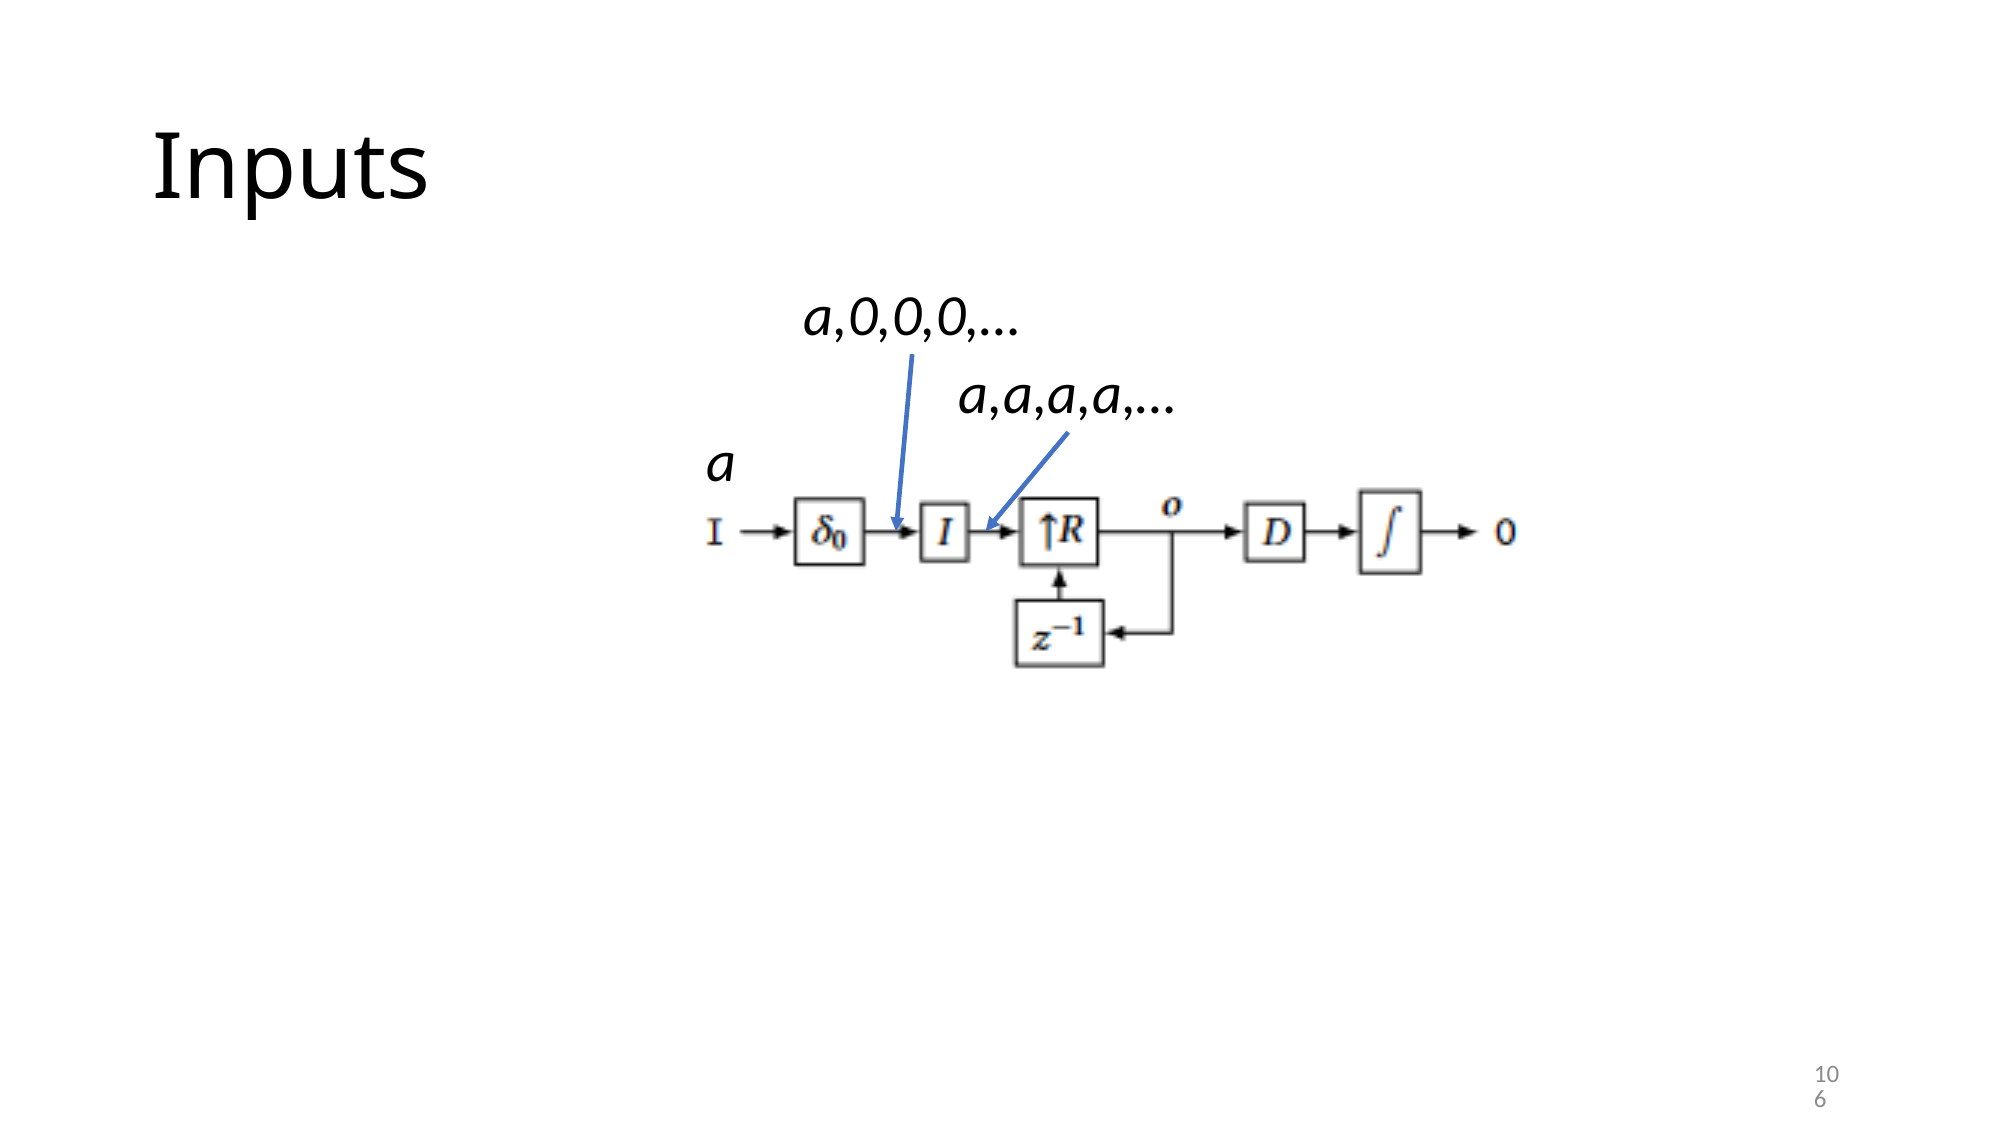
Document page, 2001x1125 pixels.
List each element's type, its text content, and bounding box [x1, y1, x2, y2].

text_box a,0,0,0,… [788, 269, 1036, 355]
picture [702, 486, 1531, 675]
text_box a,a,a,a,… [944, 347, 1193, 433]
slide_number 106 [1798, 1042, 1863, 1103]
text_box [985, 433, 1069, 532]
text_box a [691, 416, 752, 501]
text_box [896, 355, 913, 532]
title Inputs [137, 59, 1863, 278]
